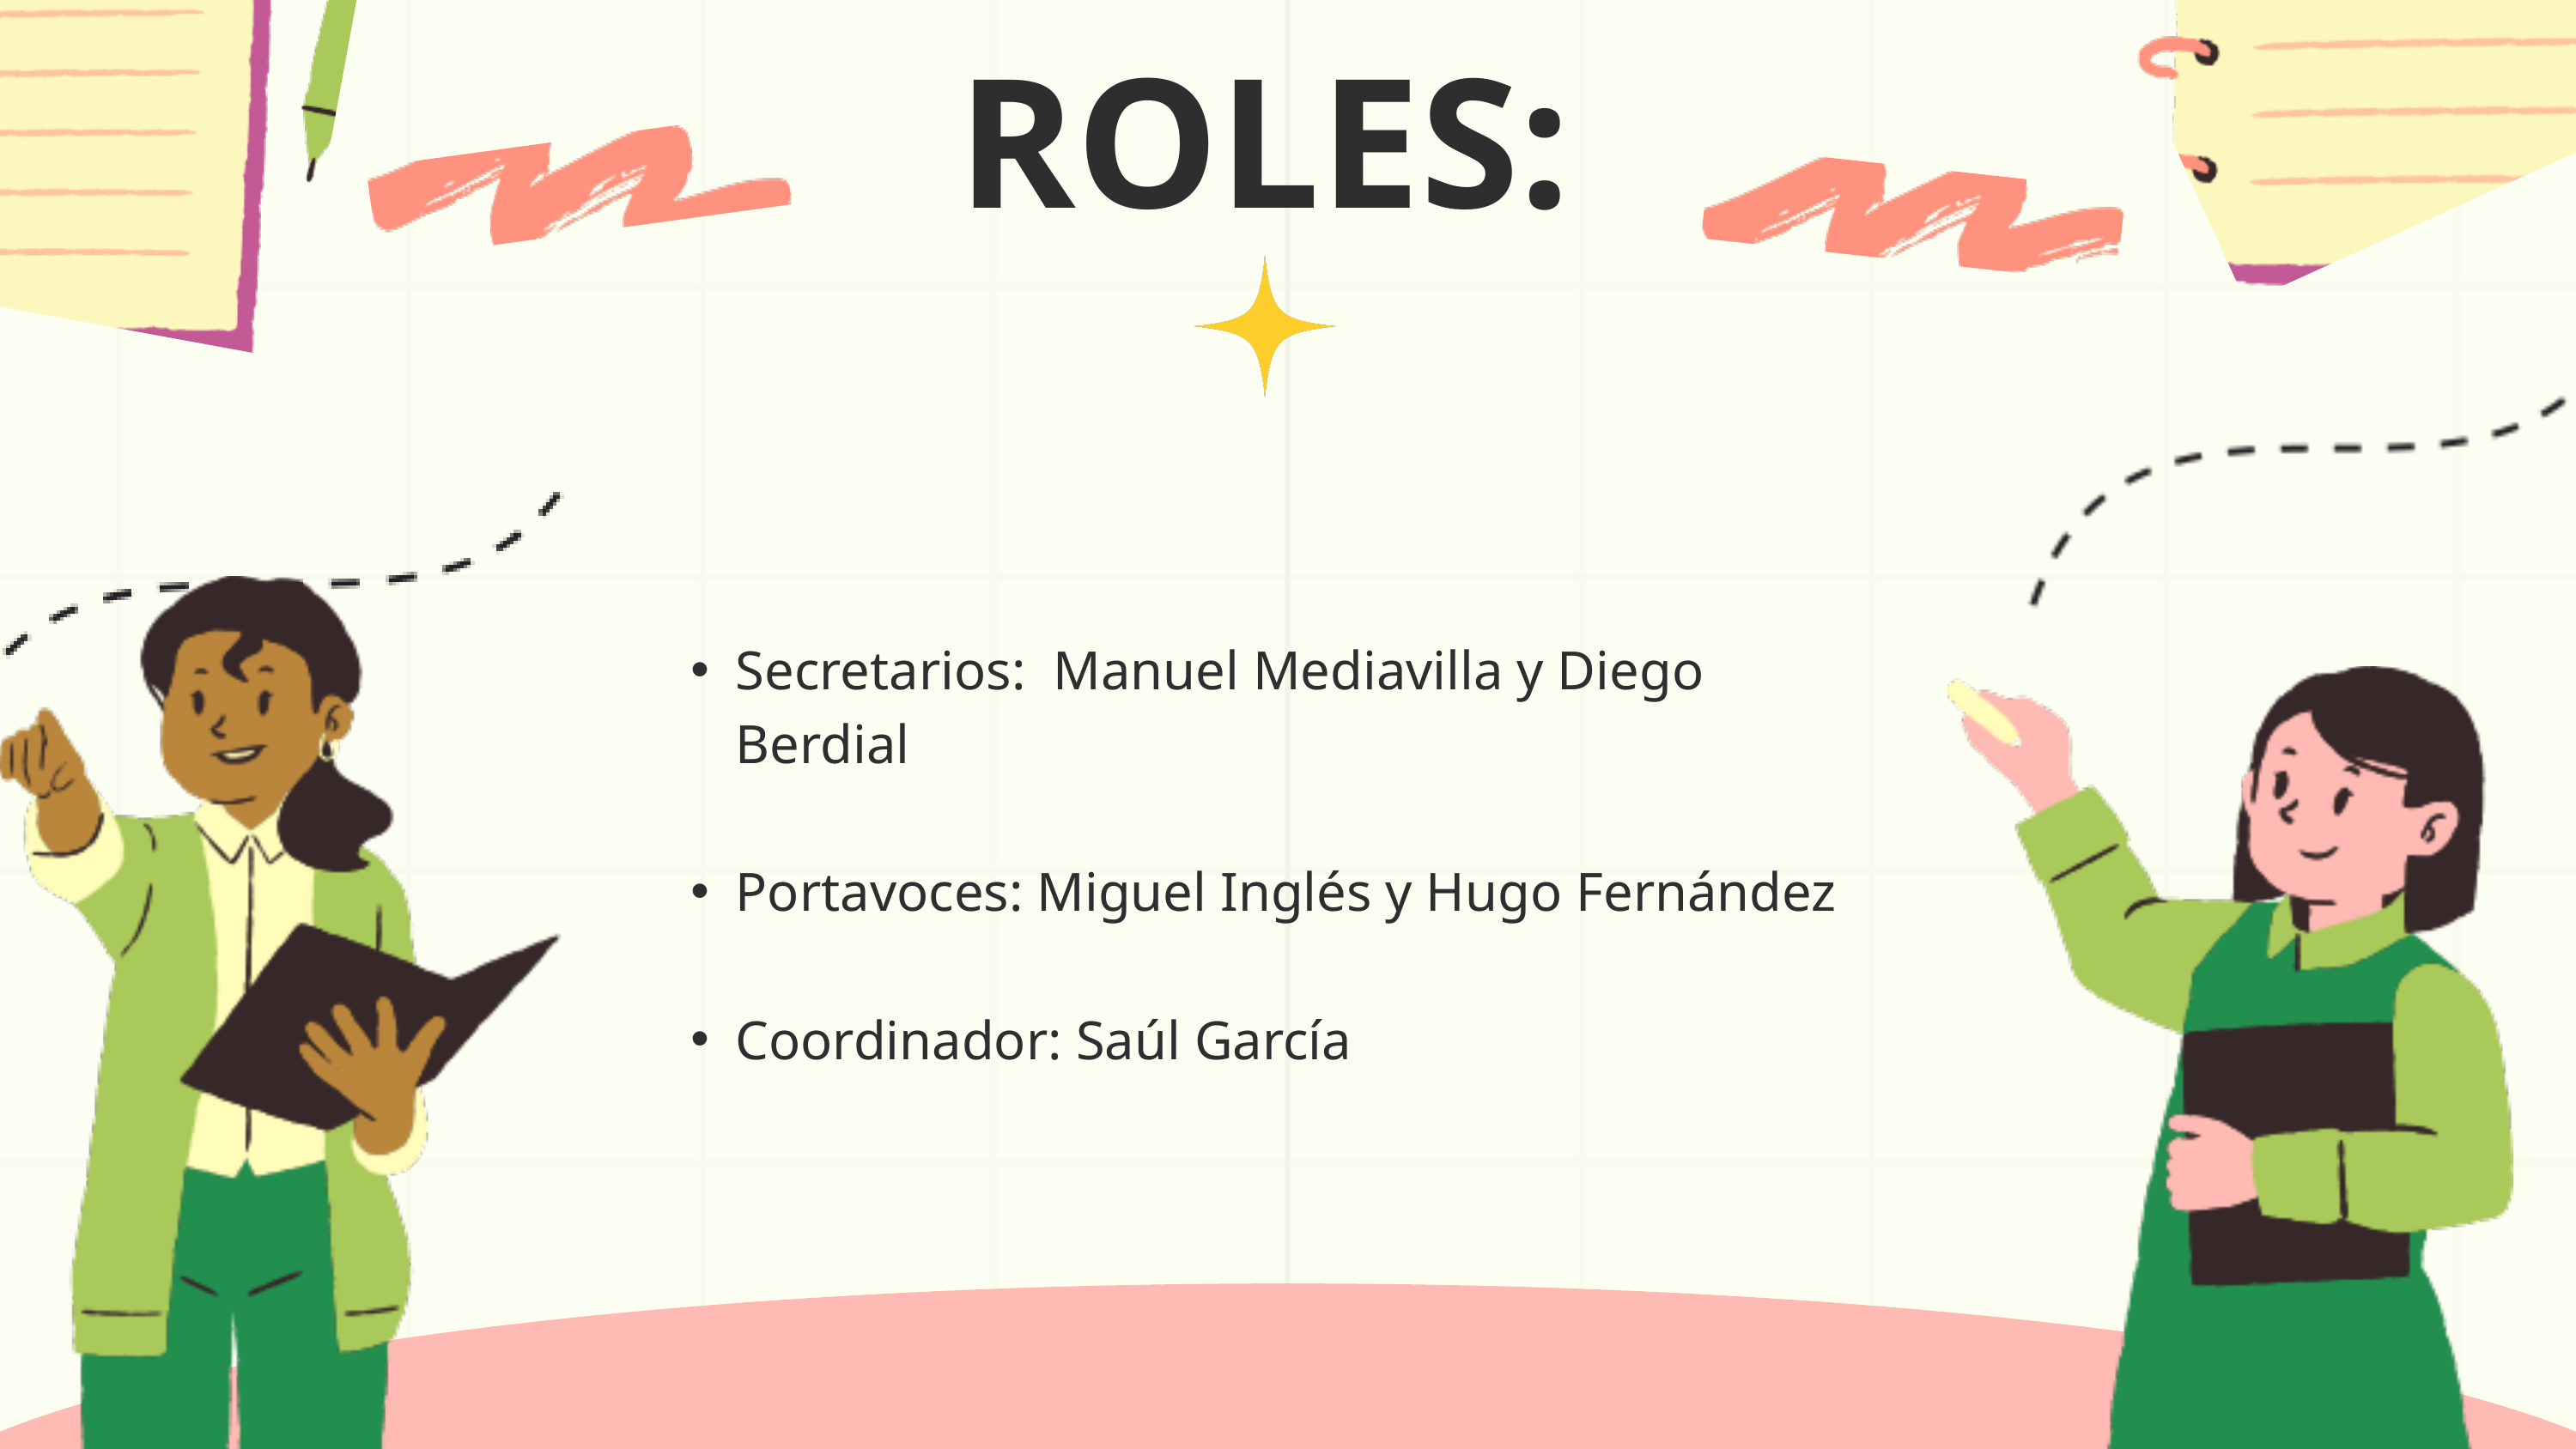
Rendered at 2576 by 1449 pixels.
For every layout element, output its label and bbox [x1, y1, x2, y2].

text_box [0, 1282, 2576, 1449]
text_box [0, 0, 2576, 1280]
